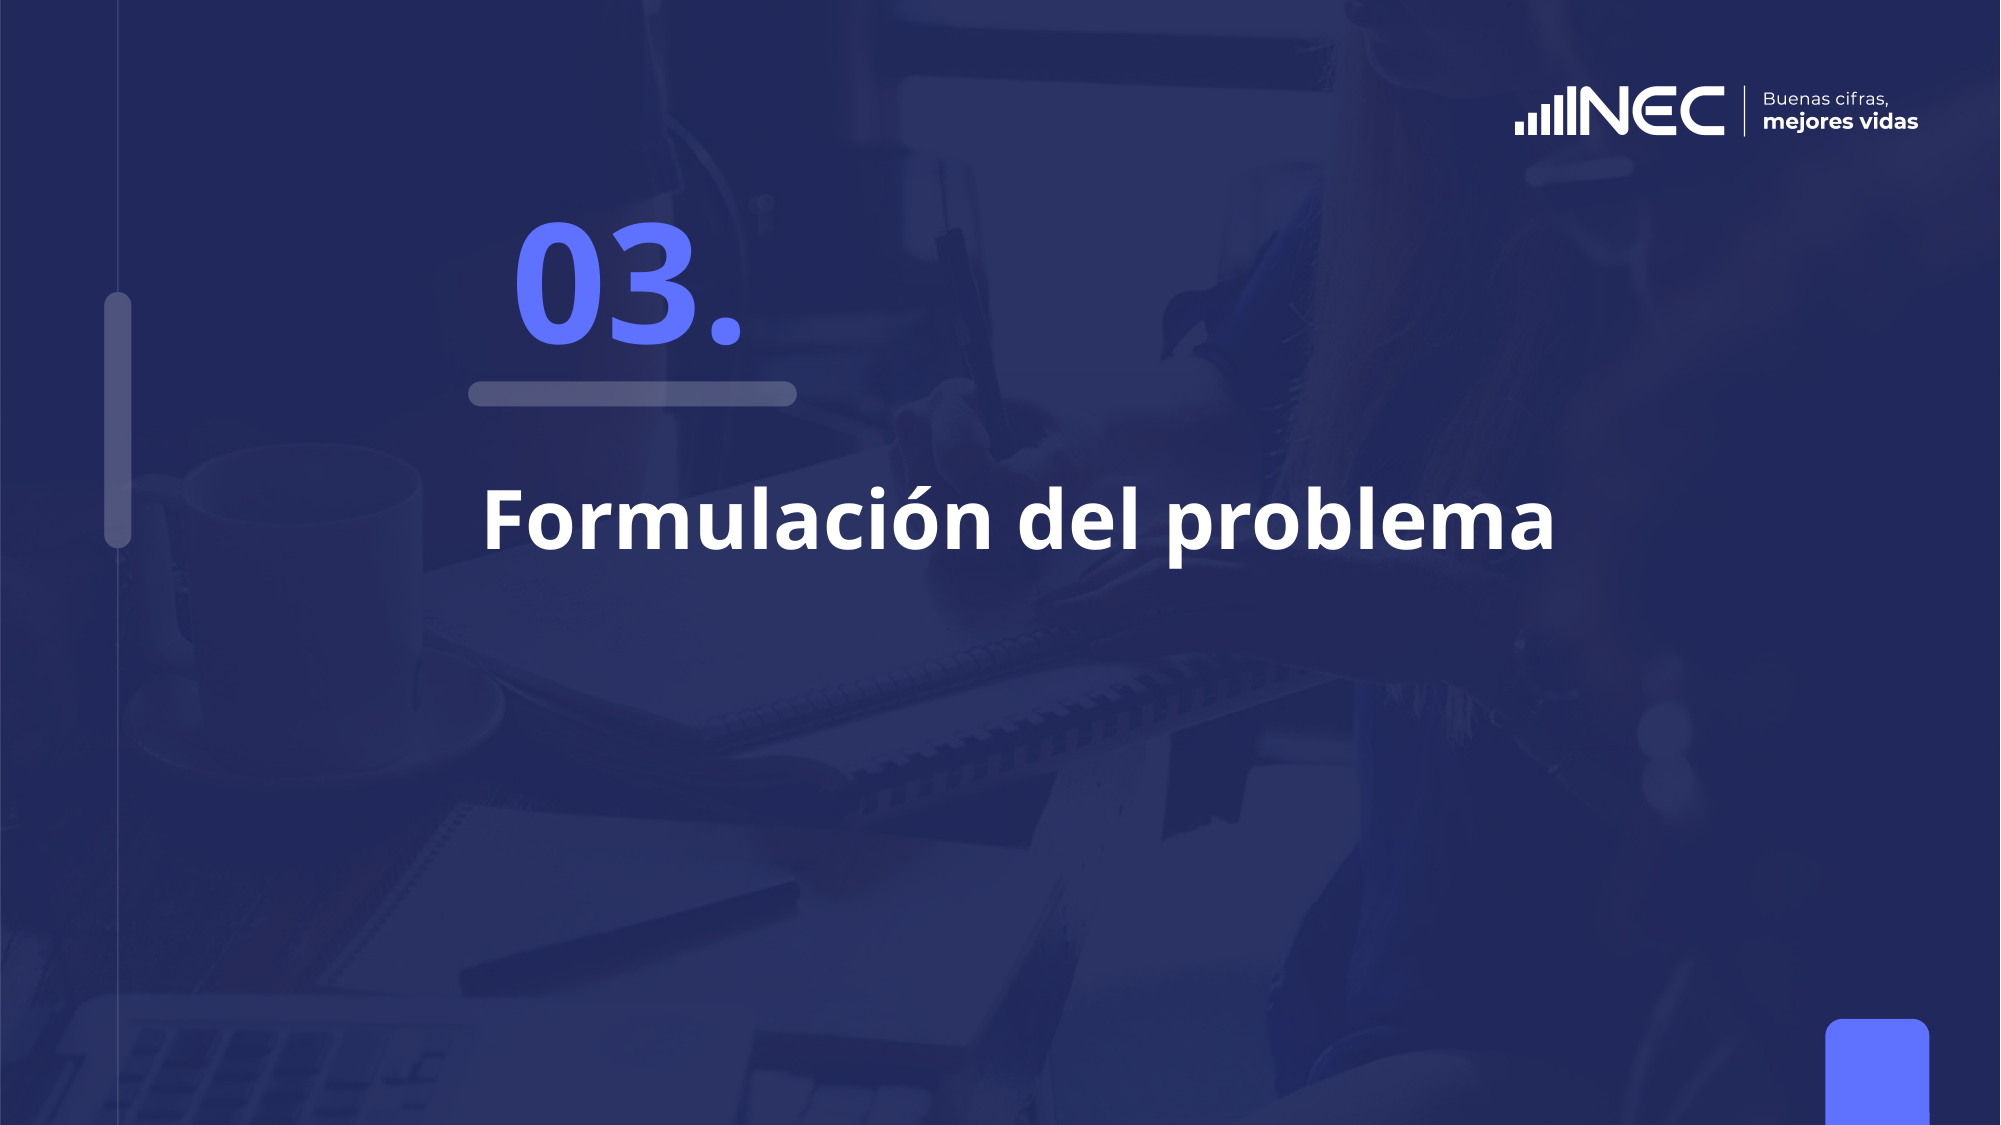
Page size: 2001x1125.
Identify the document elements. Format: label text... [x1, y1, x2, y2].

title Formulación del problema [465, 444, 1627, 602]
picture [0, 0, 2000, 1125]
list 03. [465, 192, 796, 381]
